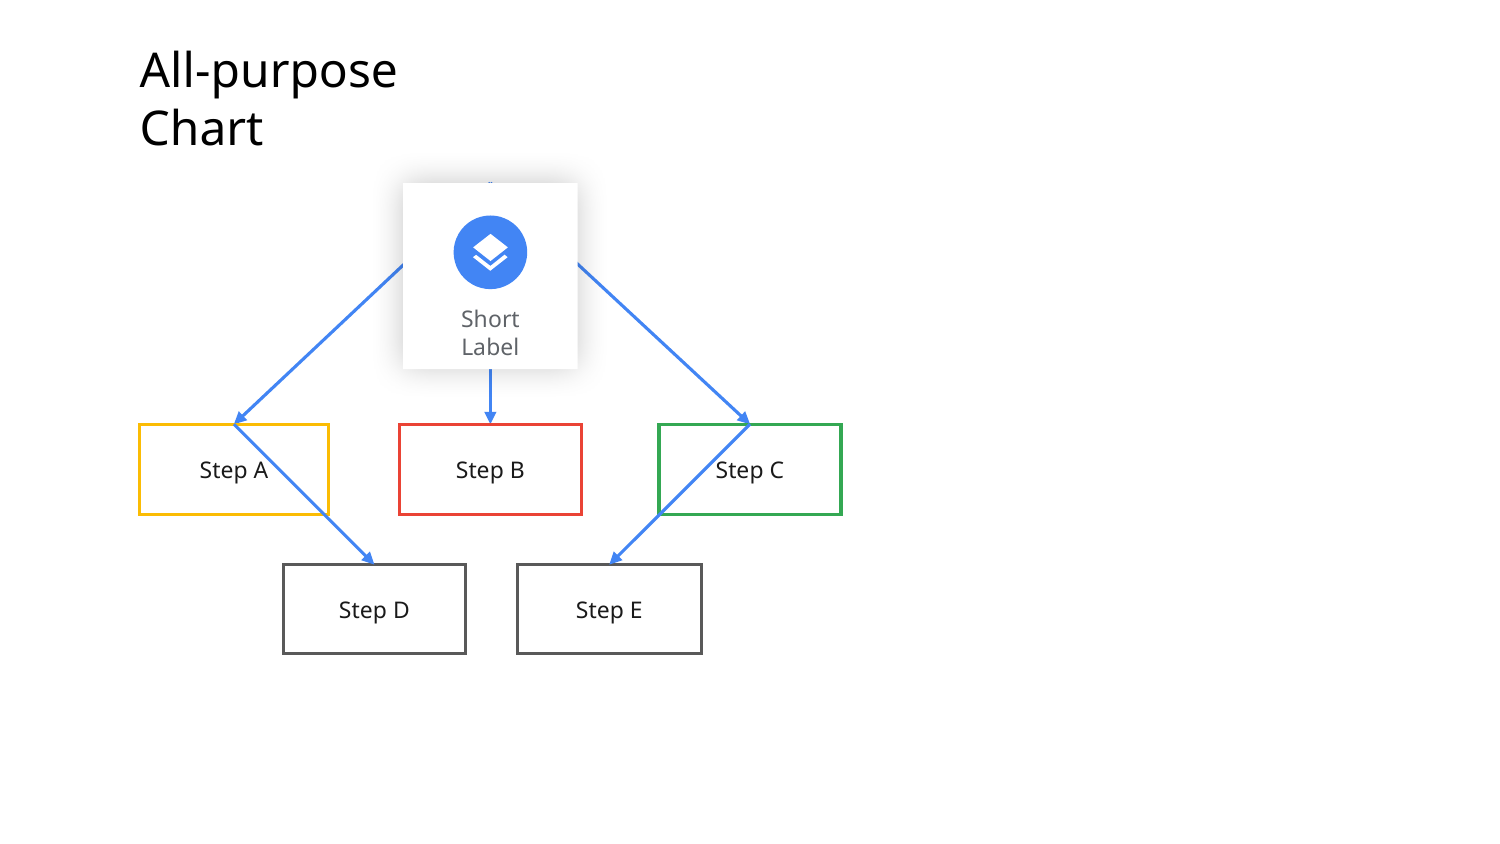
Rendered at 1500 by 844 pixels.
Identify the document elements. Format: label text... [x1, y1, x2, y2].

text_box Step A [139, 424, 228, 515]
text_box Step C [754, 424, 842, 515]
text_box All-purpose Chart [139, 95, 519, 155]
text_box Step E [517, 564, 702, 654]
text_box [233, 182, 488, 425]
text_box Step B [399, 433, 582, 515]
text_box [490, 182, 751, 425]
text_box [609, 423, 751, 565]
text_box Step D [283, 564, 466, 654]
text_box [233, 423, 375, 565]
